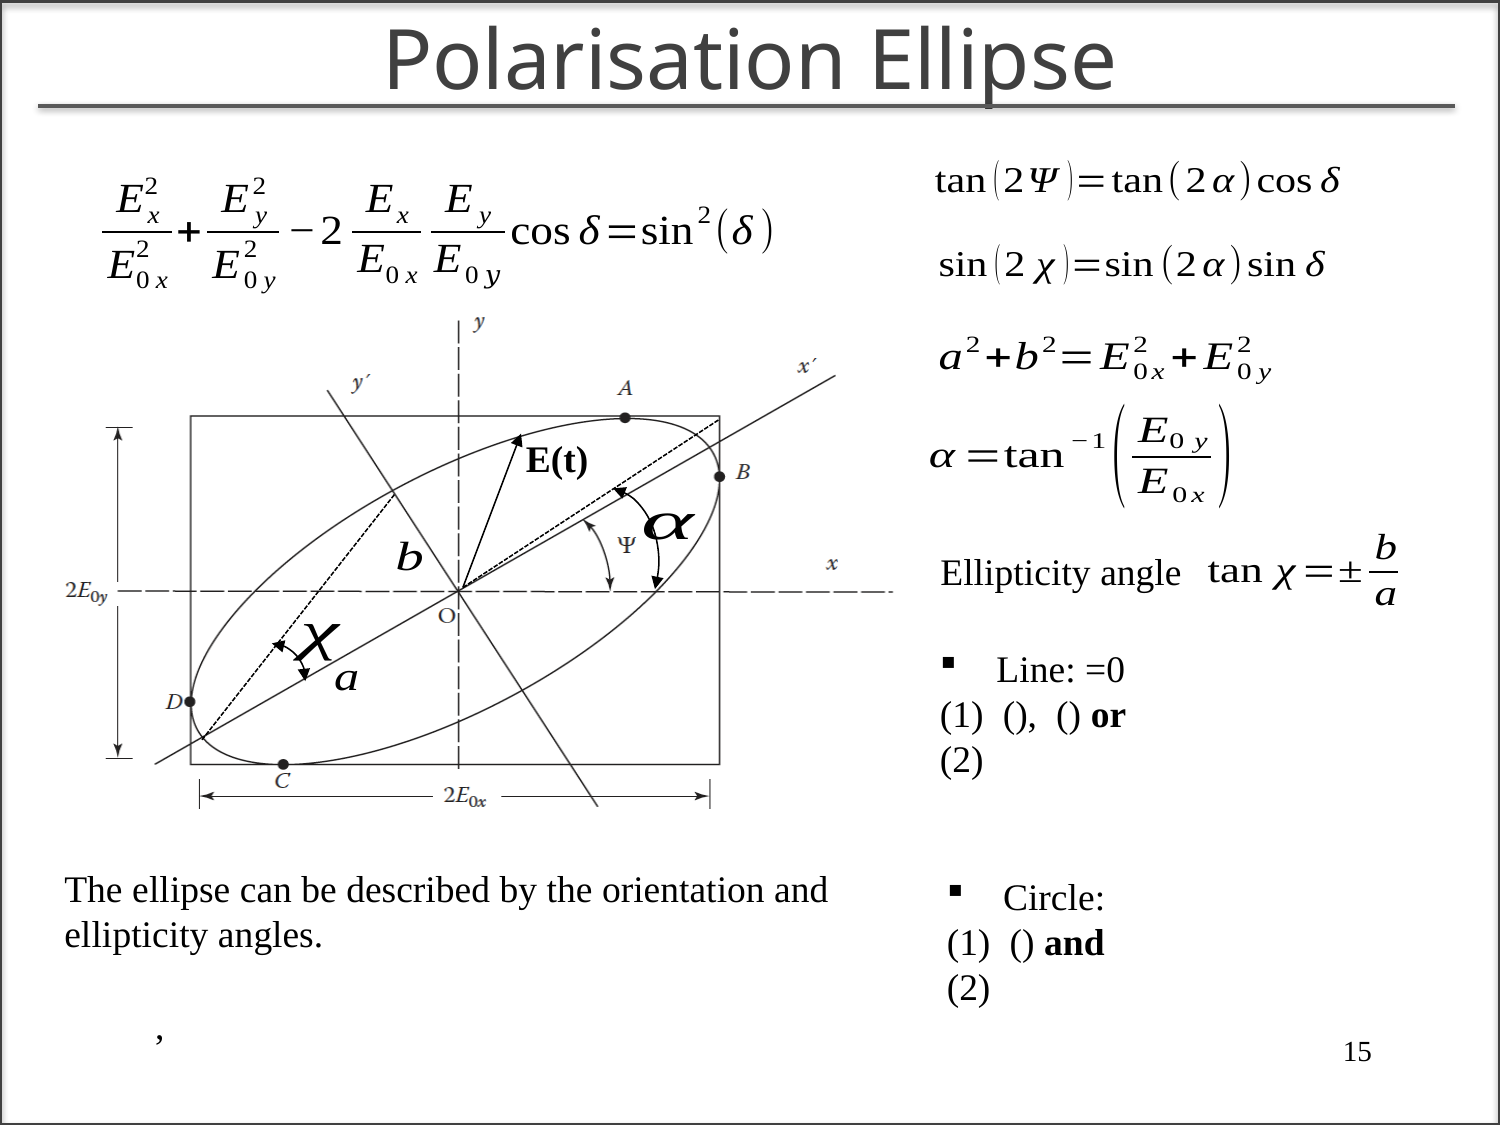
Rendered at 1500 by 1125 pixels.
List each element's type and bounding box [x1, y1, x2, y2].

text_box [201, 493, 396, 740]
text_box [0, 0, 1500, 1125]
text_box [462, 433, 522, 588]
text_box [910, 158, 1402, 615]
text_box [462, 419, 719, 588]
